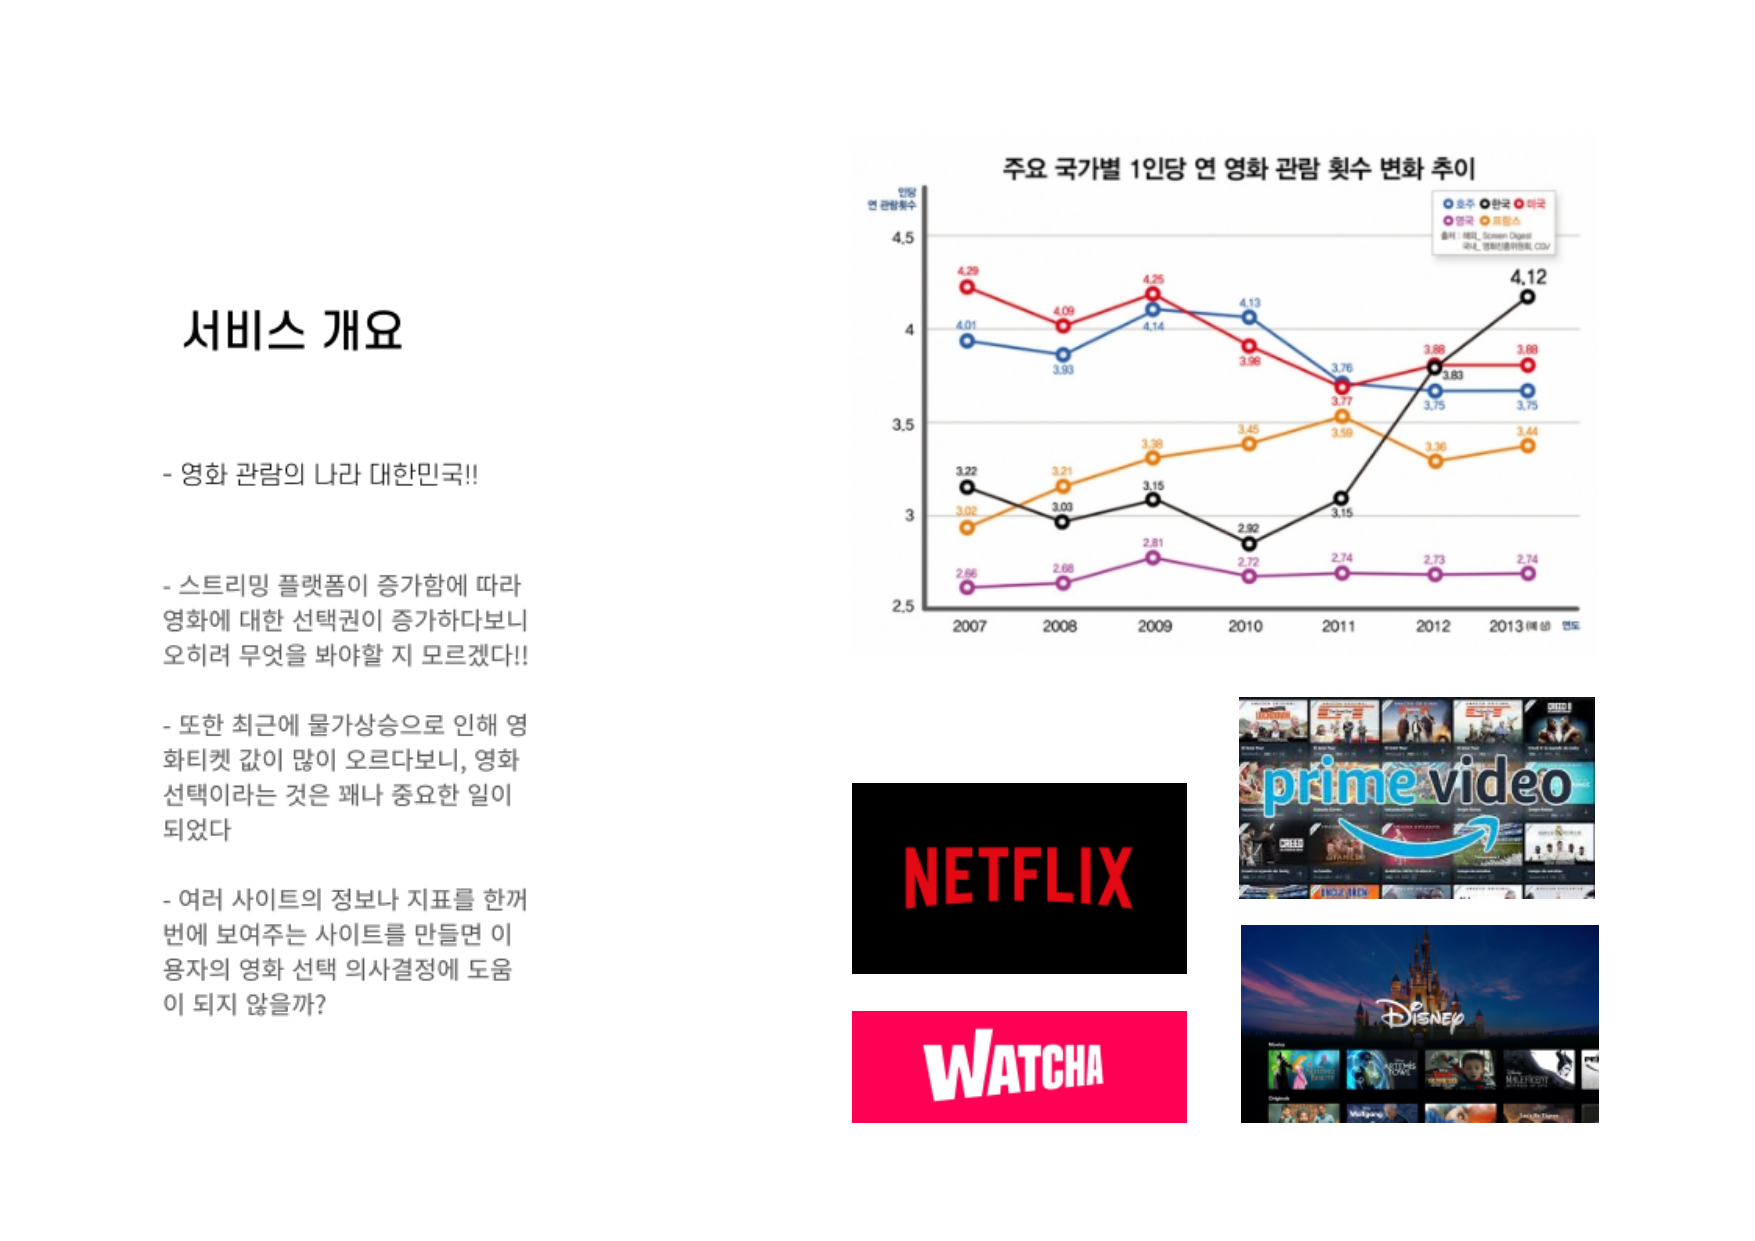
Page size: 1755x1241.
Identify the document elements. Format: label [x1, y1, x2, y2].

text_box [851, 134, 1597, 656]
text_box [1241, 925, 1599, 1123]
text_box [1239, 696, 1595, 899]
text_box [851, 783, 1187, 974]
picture [157, 562, 543, 1038]
text_box [851, 1011, 1187, 1123]
picture [174, 293, 424, 372]
picture [159, 455, 491, 507]
